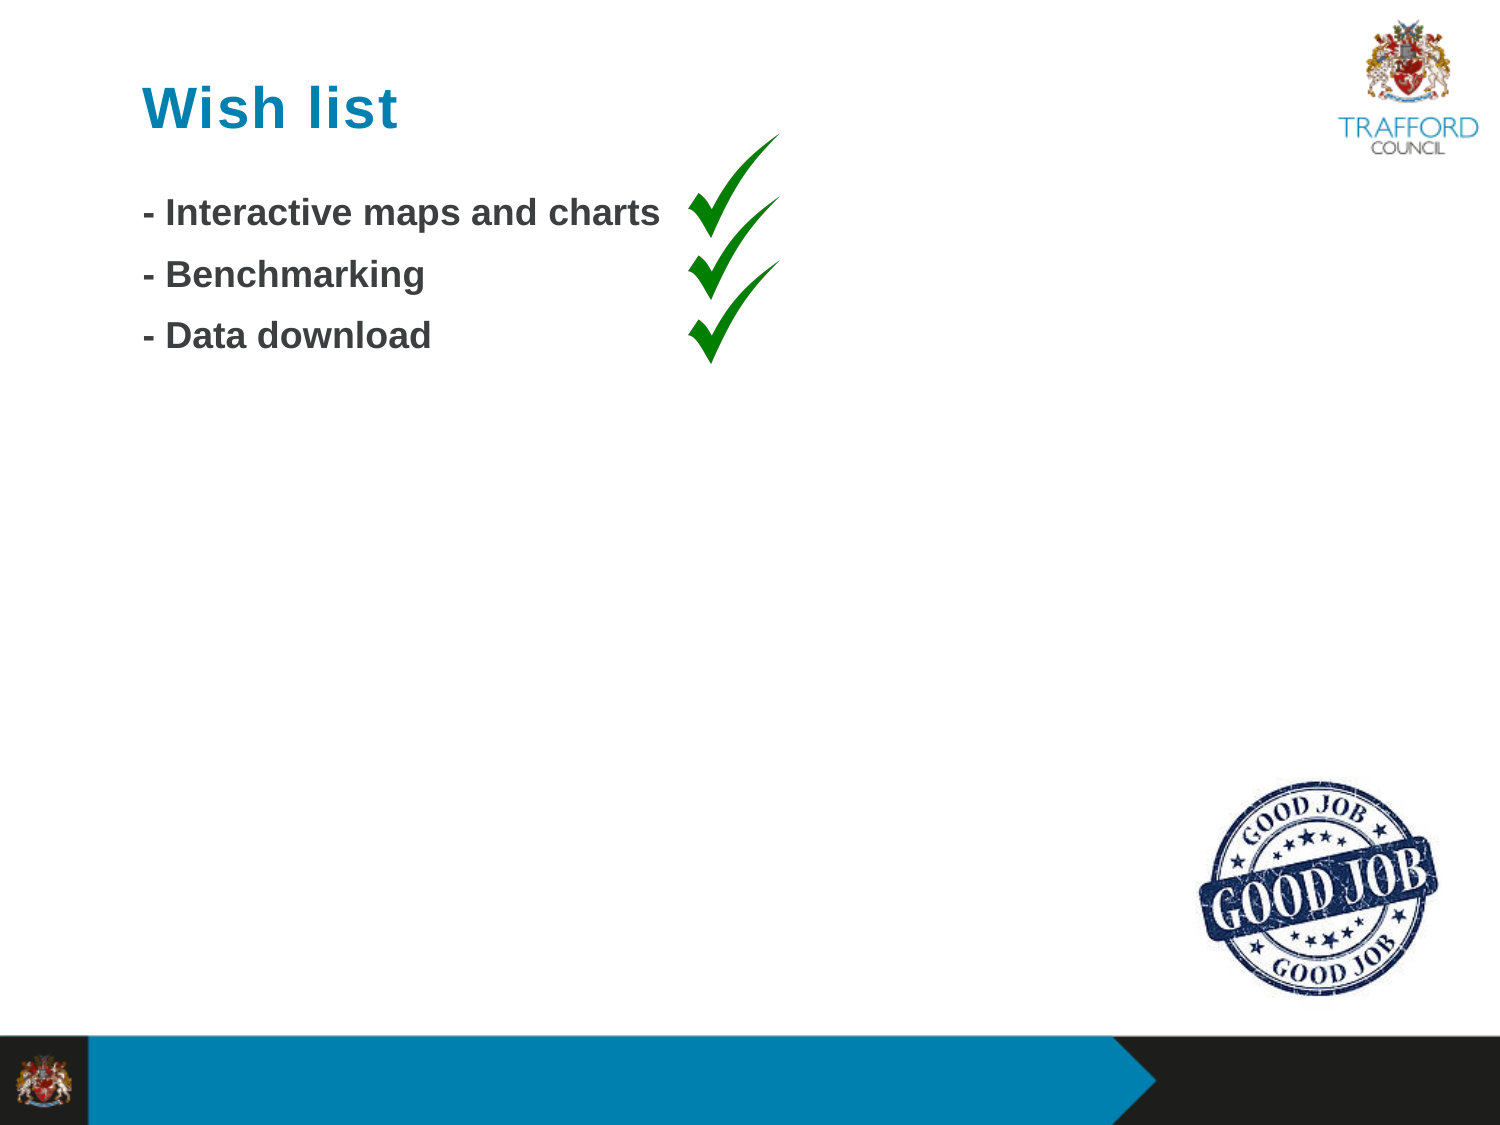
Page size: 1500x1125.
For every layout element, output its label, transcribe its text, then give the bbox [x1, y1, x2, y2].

list - Interactive maps and charts - Benchmarking - Data download [134, 179, 1370, 769]
title Wish list [134, 59, 1370, 151]
picture [0, 0, 1500, 1125]
